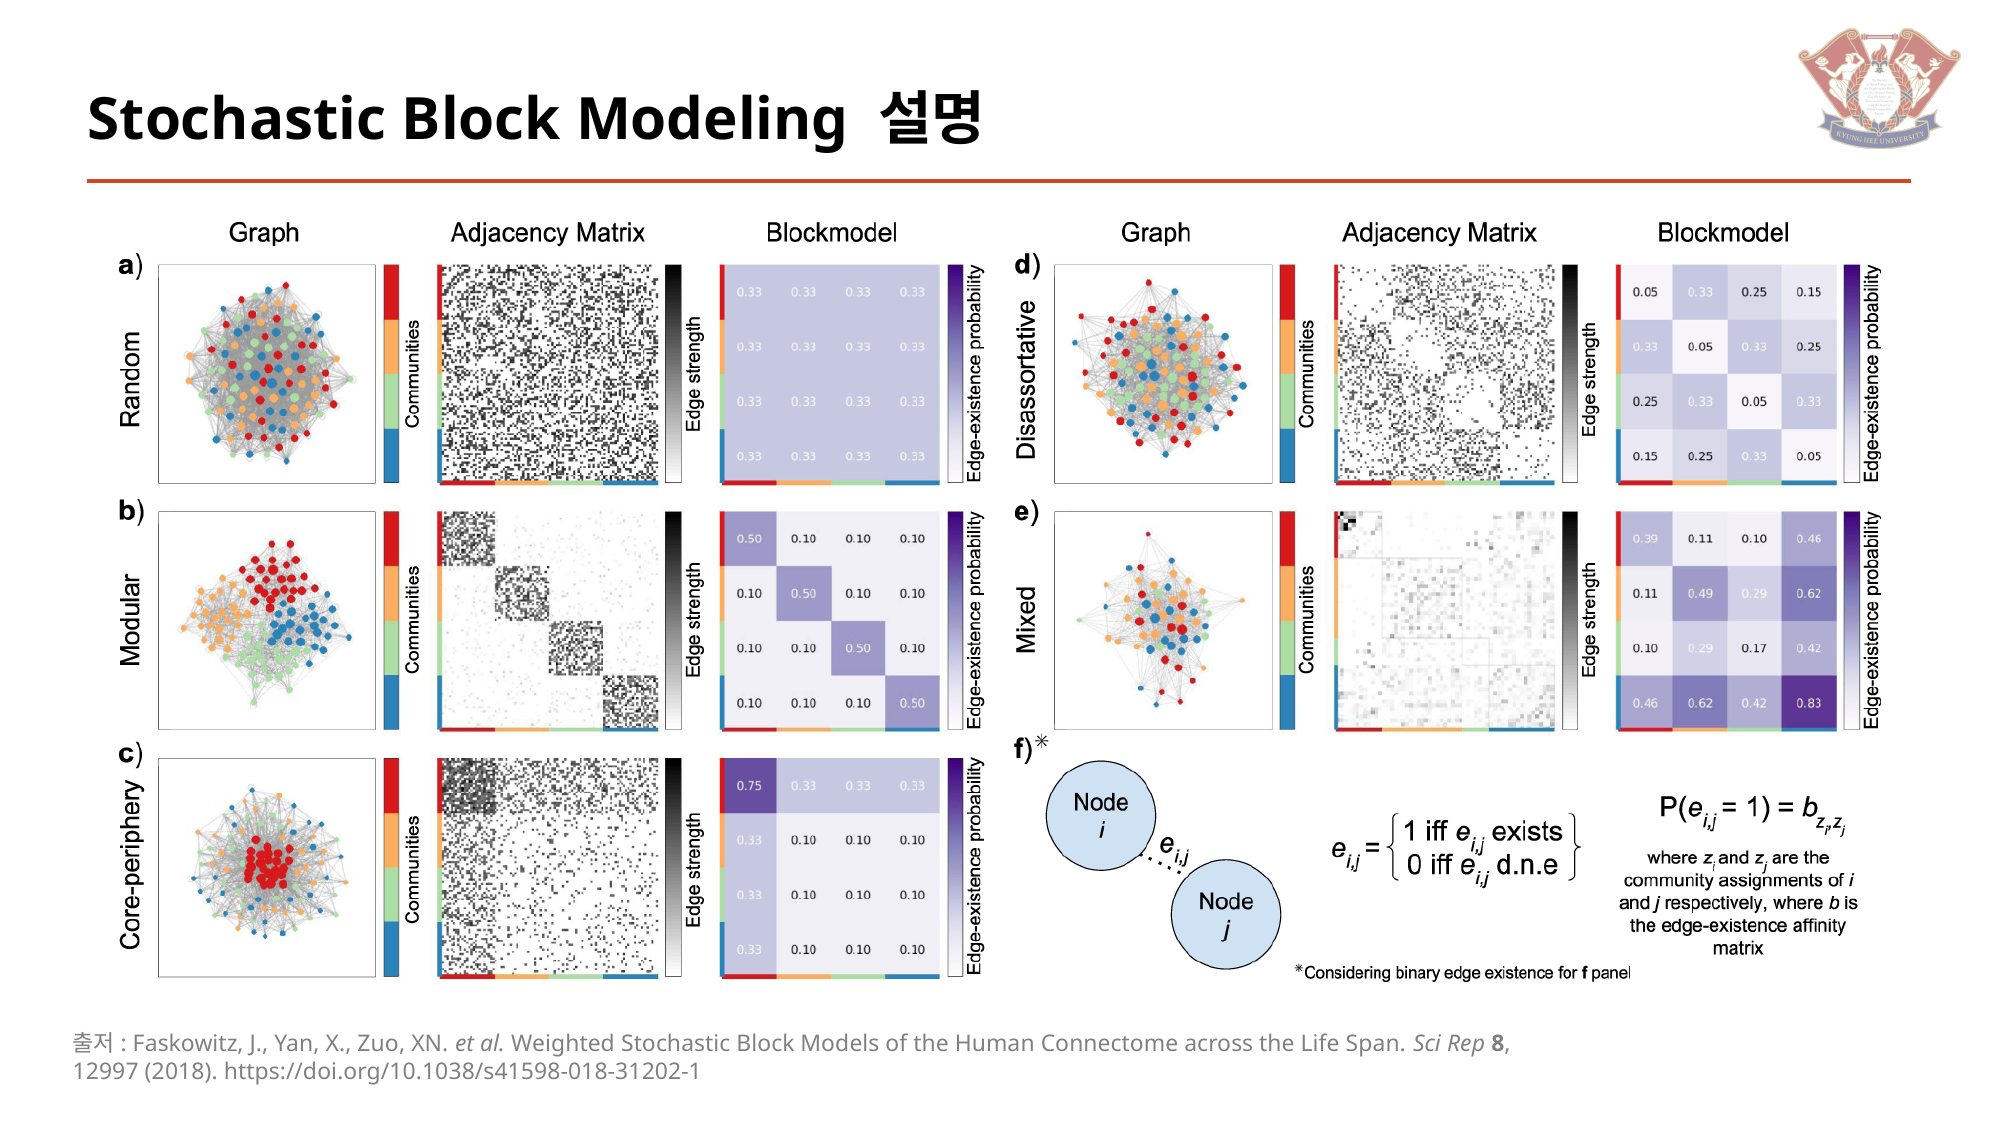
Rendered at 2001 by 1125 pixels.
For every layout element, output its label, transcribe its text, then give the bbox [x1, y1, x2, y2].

text_box 출저: Faskowitz, J., Yan, X., Zuo, XN. et al. Weighted Stochastic Block Models of the Human Connectome across the Life Span. Sci Rep 8, 12997 (2018). https://doi.org/10.1038/s41598-018-31202-1 [57, 1021, 1589, 1092]
picture [119, 222, 1881, 983]
title Stochastic Block Modeling 설명 [72, 68, 1574, 173]
picture [1798, 28, 1961, 149]
